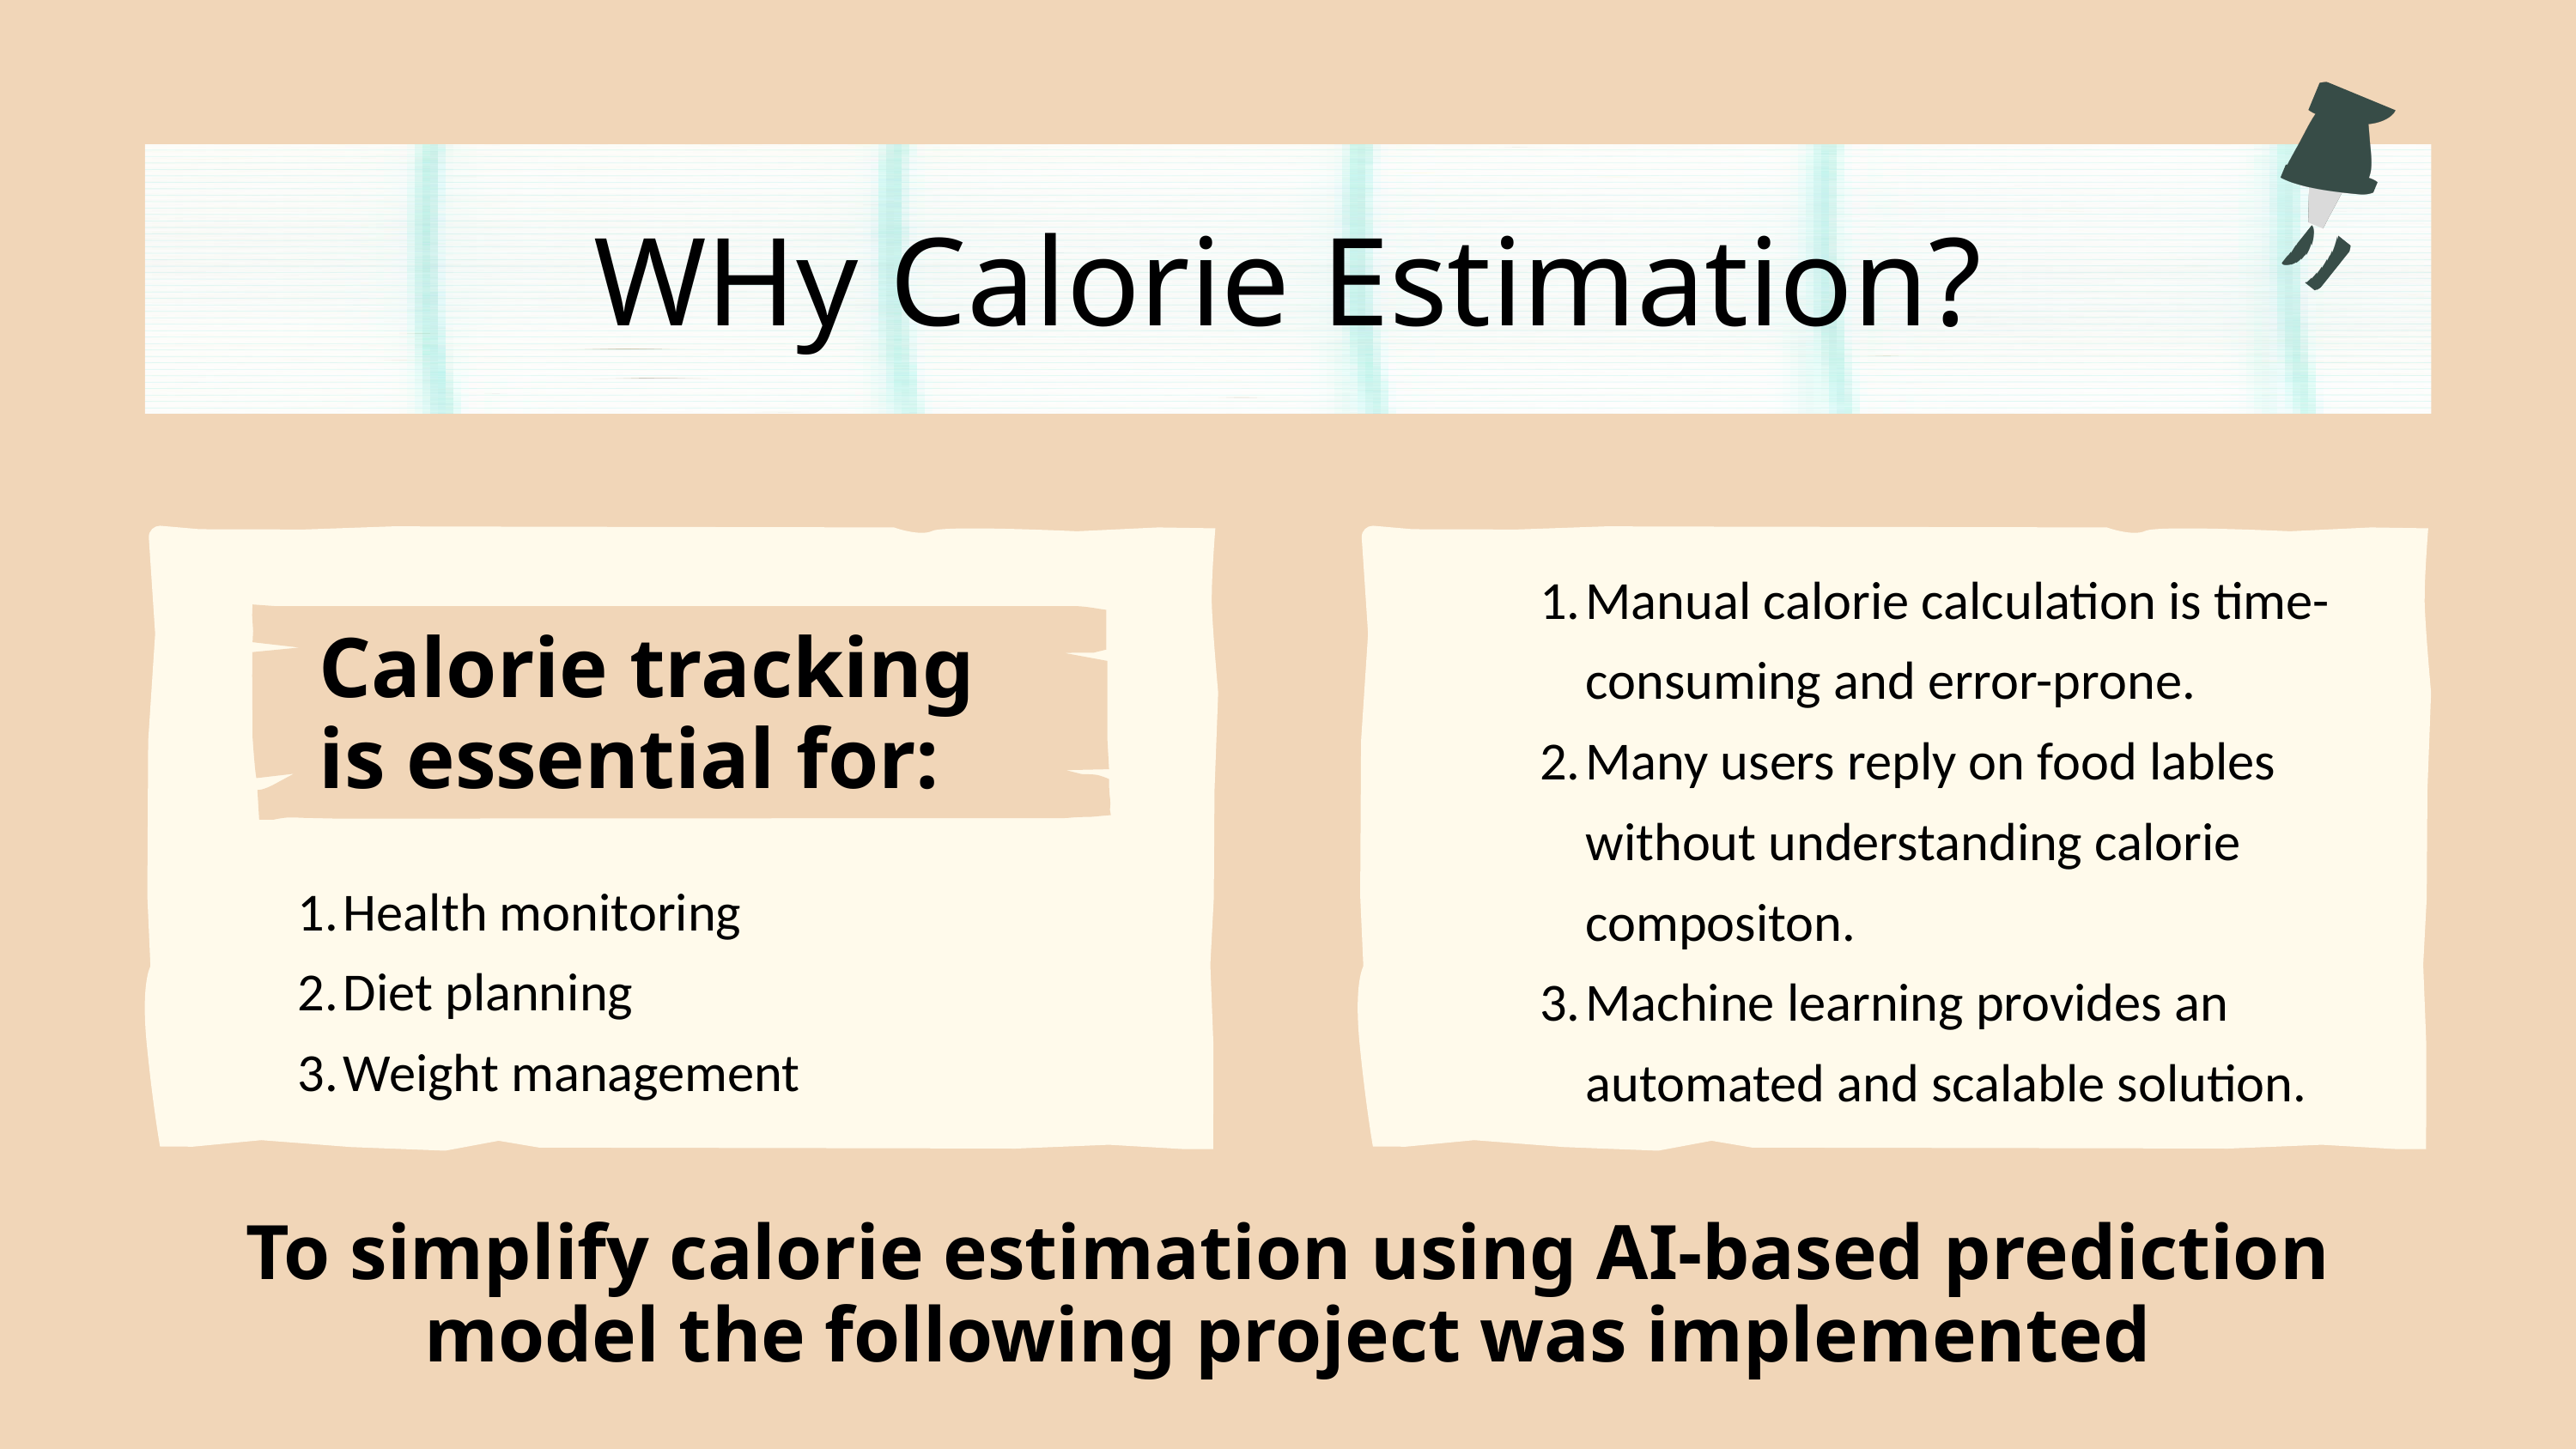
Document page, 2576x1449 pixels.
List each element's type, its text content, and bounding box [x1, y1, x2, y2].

text_box To simplify calorie estimation using AI-based prediction model the following project was implemented [144, 1211, 2432, 1377]
text_box [2281, 218, 2354, 293]
text_box [144, 144, 2432, 414]
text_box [252, 603, 1111, 821]
text_box [2269, 79, 2406, 241]
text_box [144, 525, 1219, 1151]
text_box WHy Calorie Estimation? [349, 215, 2227, 350]
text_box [1357, 525, 2432, 1151]
